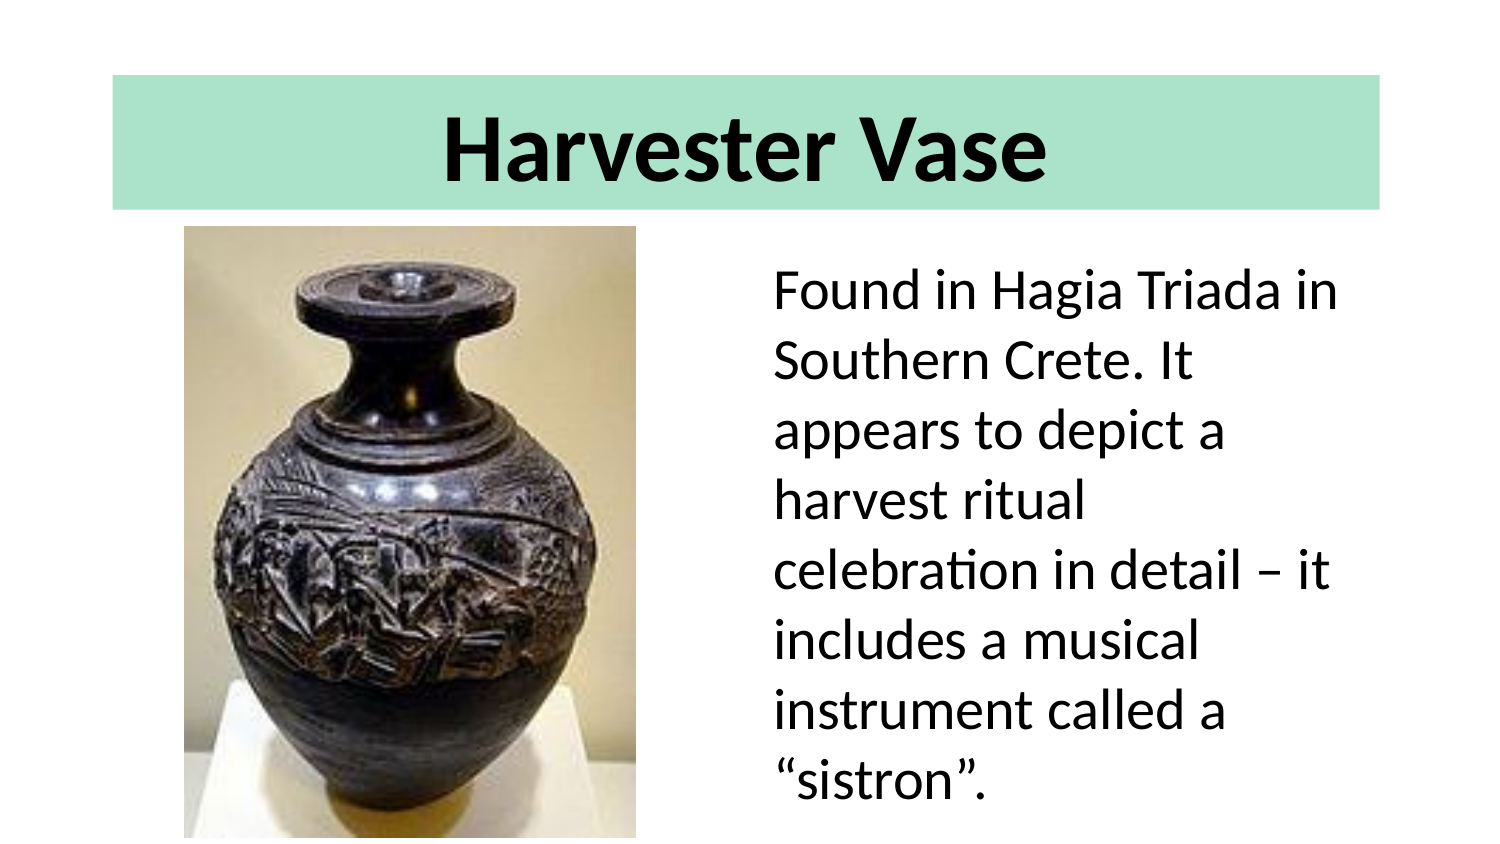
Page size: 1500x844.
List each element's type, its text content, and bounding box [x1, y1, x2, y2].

list Found in Hagia Triada in Southern Crete. It appears to depict a harvest ritual celebration in detail – it includes a musical instrument called a “sistron”. [758, 243, 1380, 745]
picture [184, 226, 636, 839]
title Harvester Vase [112, 75, 1380, 210]
